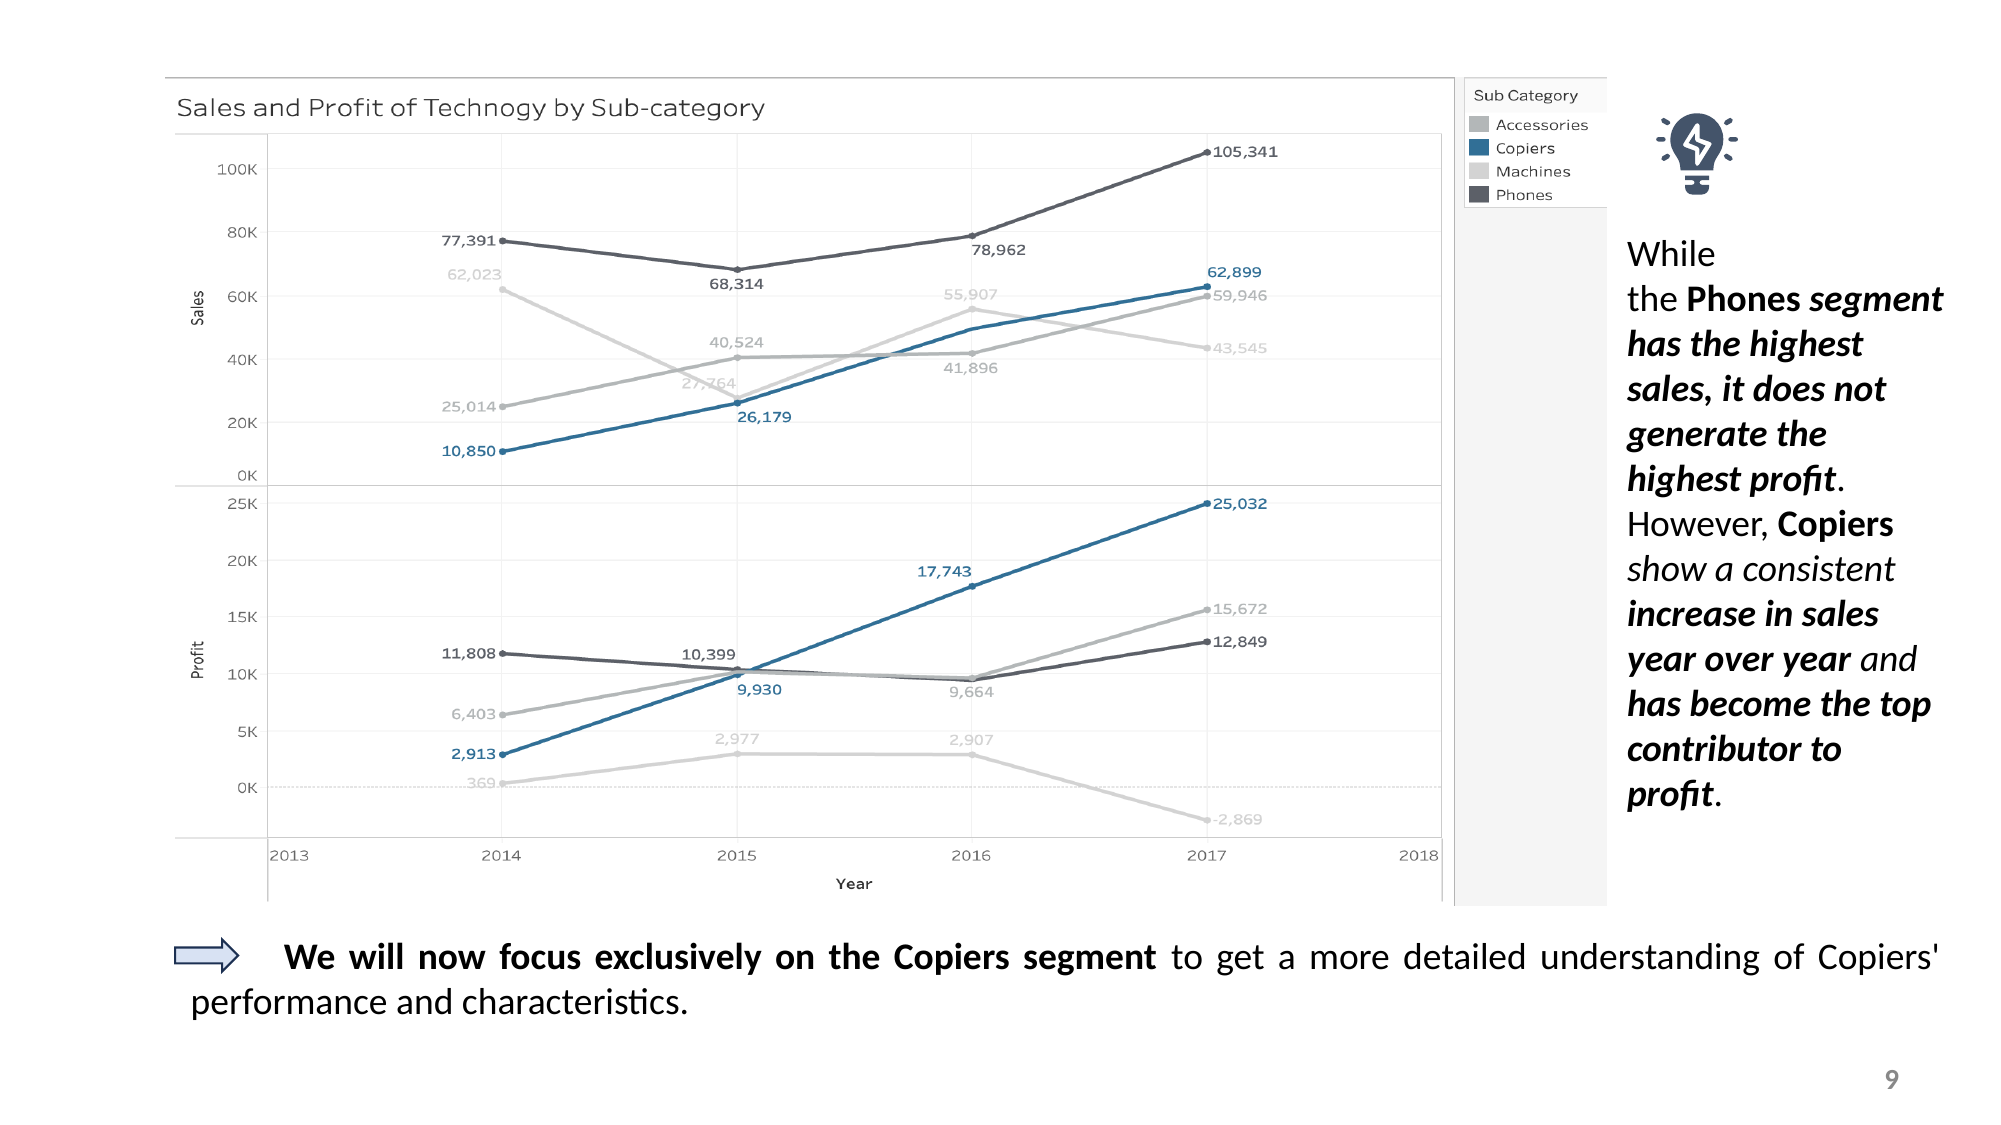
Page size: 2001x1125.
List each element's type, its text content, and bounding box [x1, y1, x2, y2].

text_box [1655, 112, 1740, 195]
text_box While the Phones segment has the highest sales, it does not generate the highest profit. However, Copiers show a consistent increase in sales year over year and has become the top contributor to profit. [1612, 221, 1961, 822]
text_box [175, 939, 239, 972]
picture [164, 76, 1607, 906]
text_box ‹#› [913, 1052, 1915, 1103]
text_box We will now focus exclusively on the Copiers segment to get a more detailed understanding of Copiers' performance and characteristics. [170, 939, 1961, 1014]
